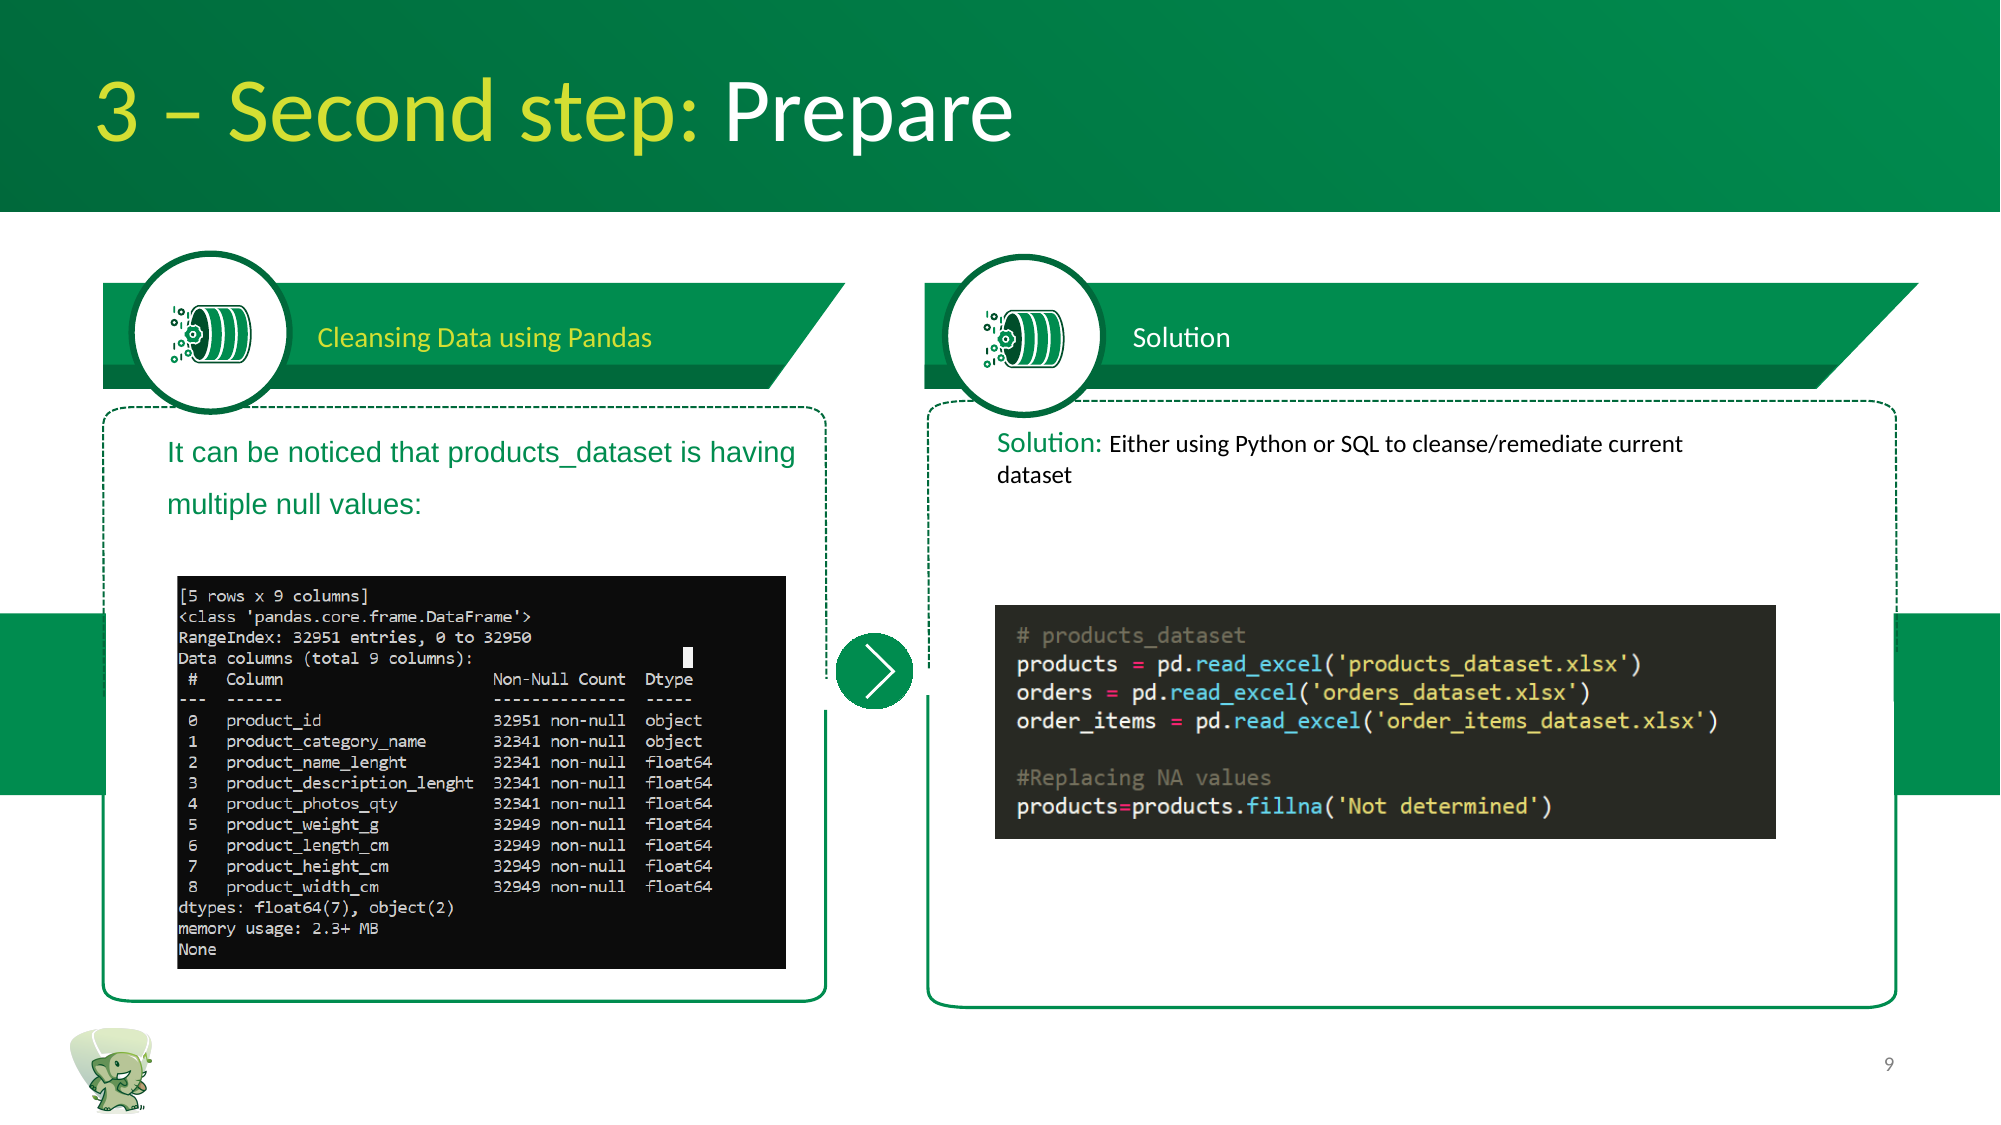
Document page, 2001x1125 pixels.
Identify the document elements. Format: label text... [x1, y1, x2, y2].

picture [177, 576, 786, 969]
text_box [969, 284, 1080, 395]
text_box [102, 406, 827, 1002]
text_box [102, 282, 156, 390]
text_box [267, 282, 846, 390]
text_box [0, 0, 2000, 212]
text_box Solution: Either using Python or SQL to cleanse/remediate current dataset [1074, 392, 1759, 400]
text_box [155, 390, 267, 406]
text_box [927, 400, 1898, 1008]
text_box 3 – Second step: Prepare [79, 54, 1873, 169]
picture [70, 1028, 152, 1114]
text_box [970, 395, 1078, 400]
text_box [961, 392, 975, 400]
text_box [924, 282, 1920, 390]
text_box [148, 252, 273, 282]
text_box [1898, 612, 2000, 796]
text_box [965, 256, 1083, 282]
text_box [156, 279, 267, 390]
picture [995, 605, 1776, 840]
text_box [835, 633, 914, 709]
text_box [0, 612, 102, 796]
